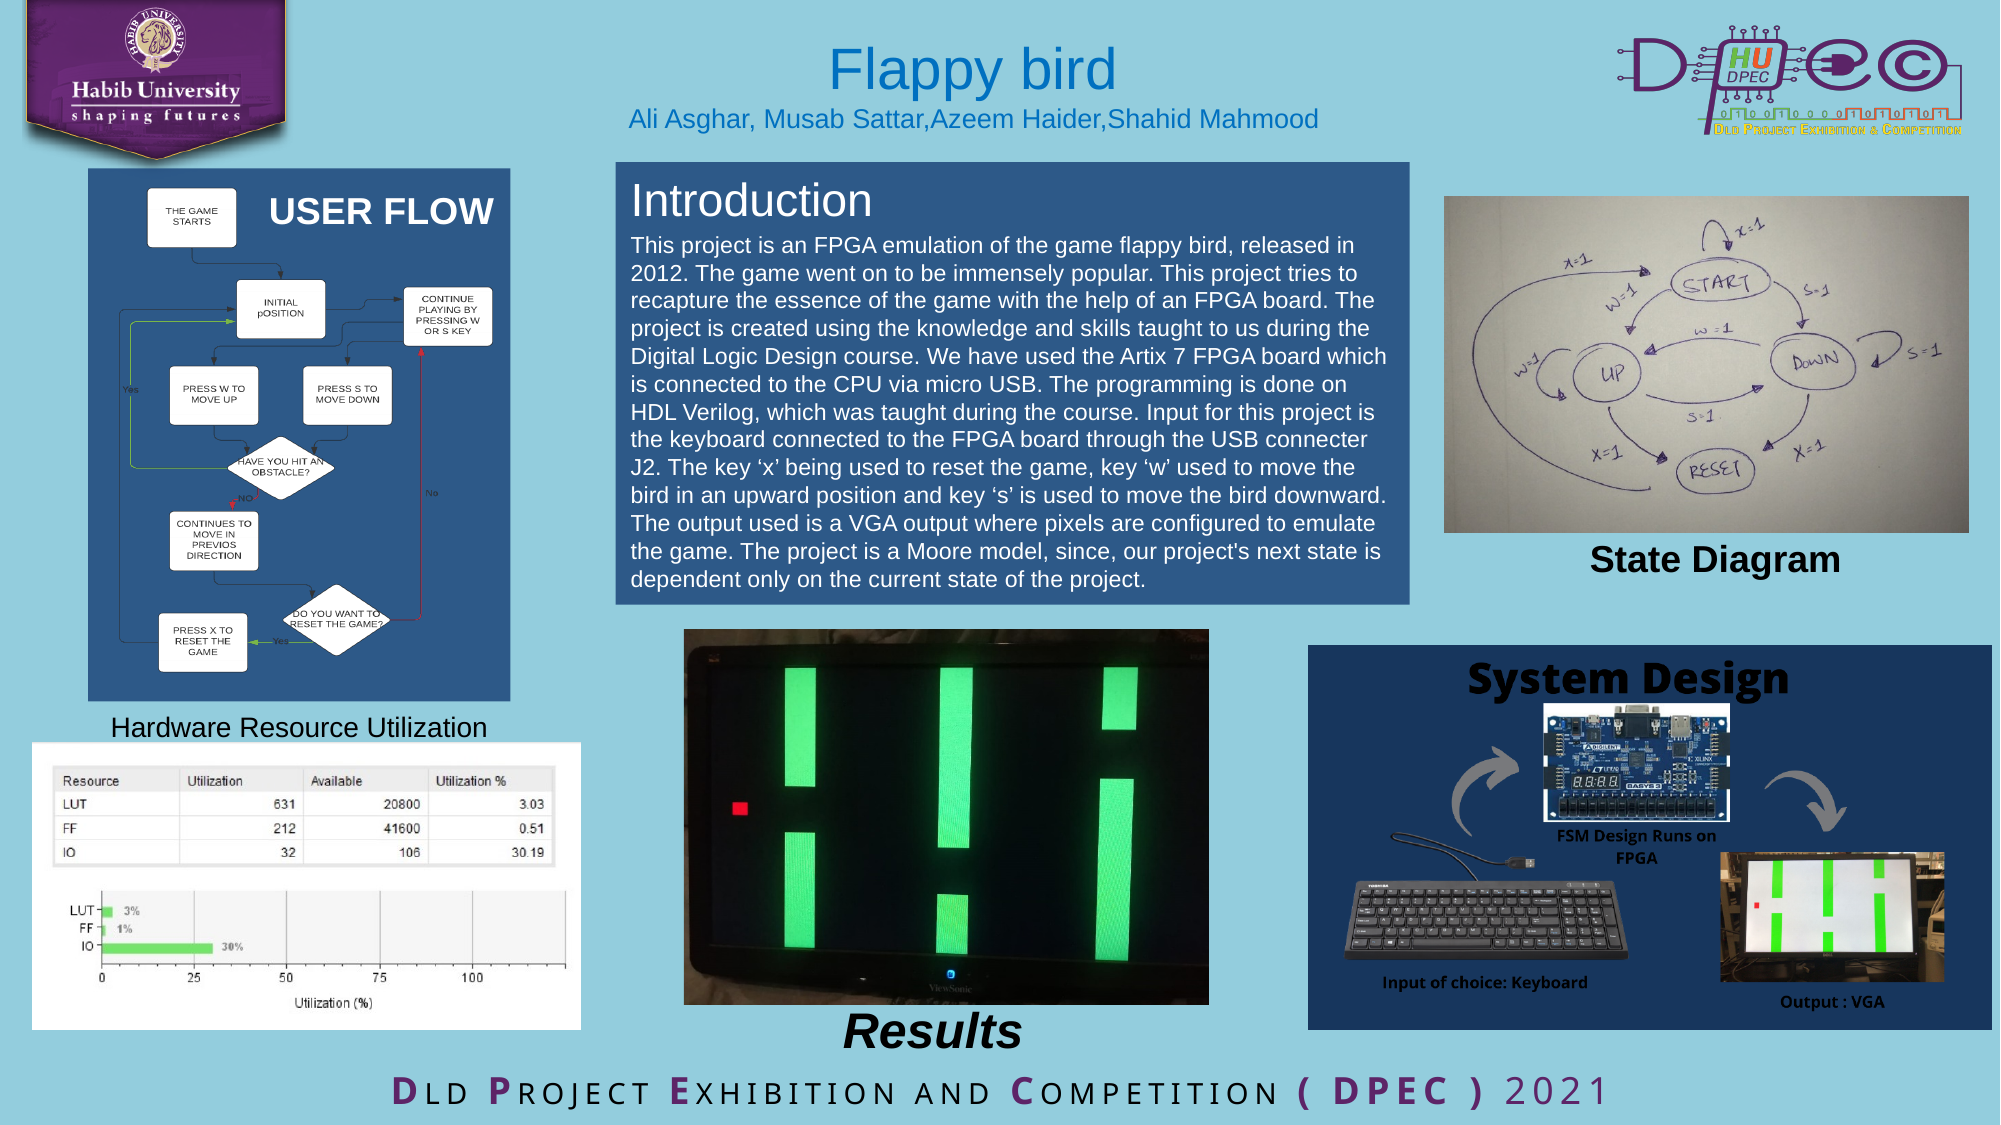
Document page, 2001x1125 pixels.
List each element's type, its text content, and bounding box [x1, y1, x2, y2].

text_box Introduction This project is an FPGA emulation of the game flappy bird, released in 2012. The game went on to be immensely popular. This project tries to recapture the essence of the game with the help of an FPGA board. The project is created using the knowledge and skills taught to us during the Digital Logic Design course. We have used the Artix 7 FPGA board which is connected to the CPU via micro USB. The programming is done on HDL Verilog, which was taught during the course. Input for this project is the keyboard connected to the FPGA board through the USB connecter J2. The key ‘x’ being used to reset the game, key ‘w’ used to move the bird in an upward position and key ‘s’ is used to move the bird downward. The output used is a VGA output where pixels are configured to emulate the game. The project is a Moore model, since, our project's next state is dependent only on the current state of the project. [615, 171, 1410, 605]
picture [22, 0, 511, 702]
text_box State Diagram [1575, 541, 1878, 588]
picture [683, 629, 1210, 1005]
picture [1591, 5, 1988, 158]
picture [1444, 196, 1970, 533]
picture [31, 742, 581, 1030]
text_box [785, 532, 816, 627]
title Flappy bird Ali Asghar, Musab Sattar,Azeem Haider,Shahid Mahmood [456, 0, 1491, 171]
text_box Hardware Resource Utilization [68, 701, 530, 740]
text_box Results [828, 1014, 1065, 1067]
picture [1308, 645, 1992, 1030]
